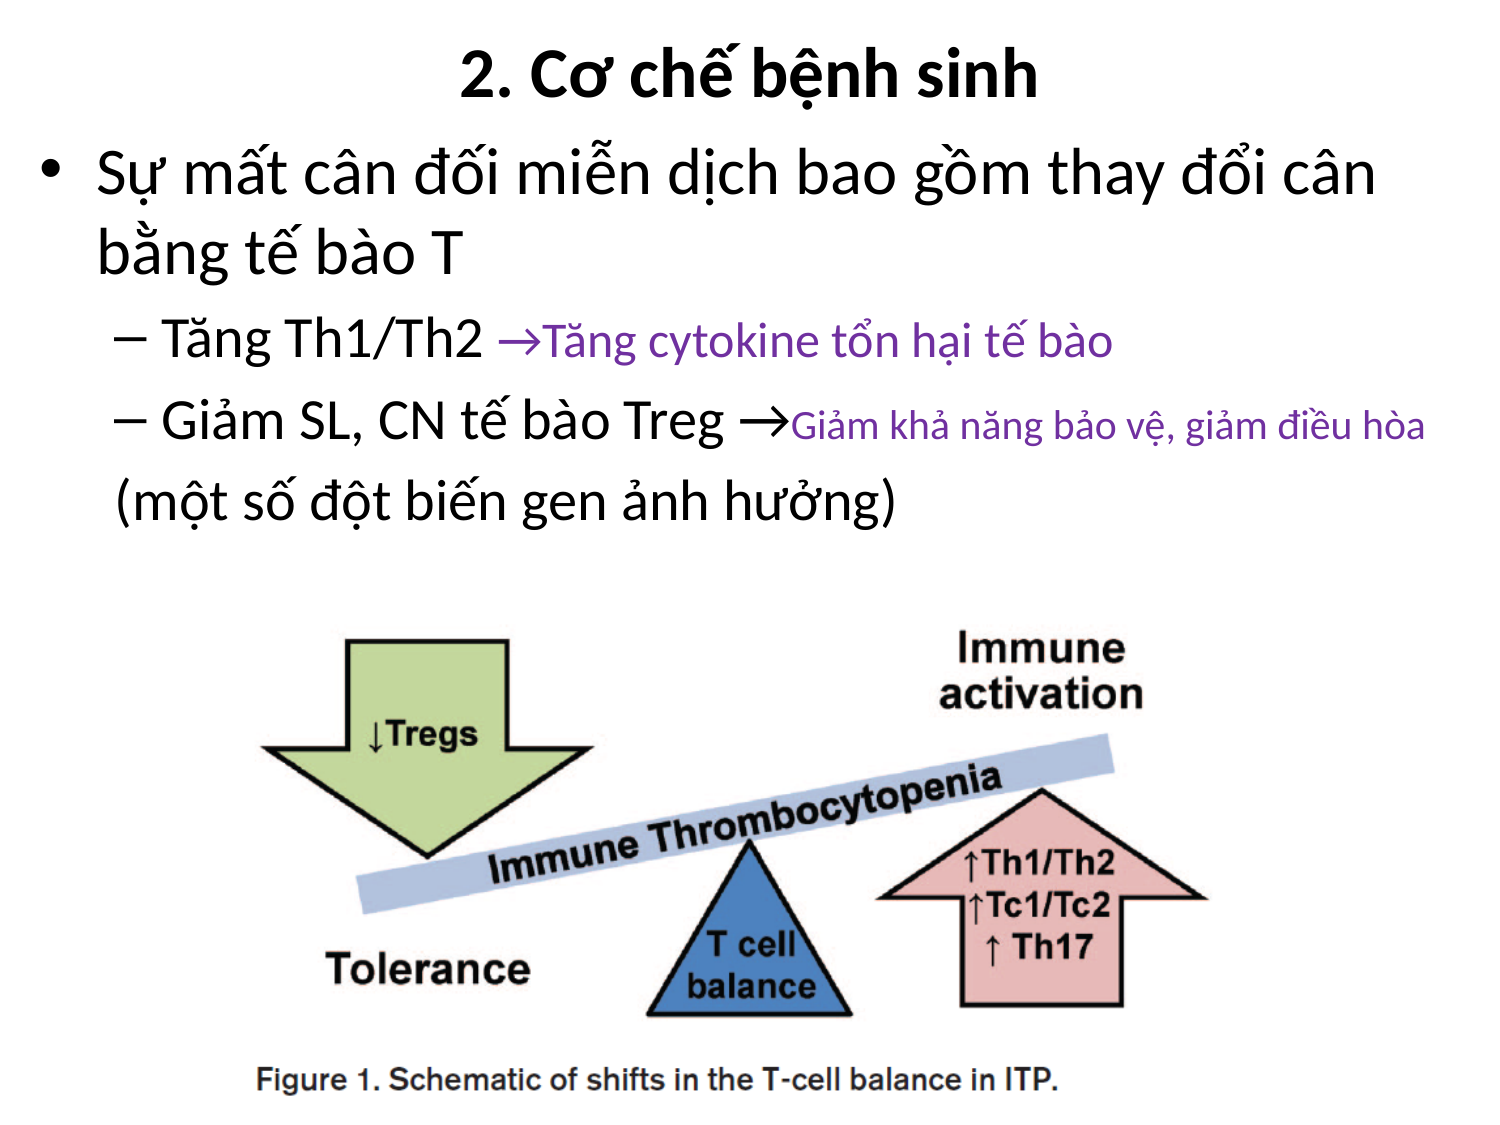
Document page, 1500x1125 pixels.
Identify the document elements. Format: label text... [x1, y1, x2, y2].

list Sự mất cân đối miễn dịch bao gồm thay đổi cân bằng tế bào T Tăng Th1/Th2 →Tăng cytokine tổn hại tế bào Giảm SL, CN tế bào Treg →Giảm khả năng bảo vệ, giảm điều hòa (một số đột biến gen ảnh hưởng) [24, 120, 1475, 1107]
picture [224, 562, 1213, 1100]
title 2. Cơ chế bệnh sinh [24, 18, 1475, 120]
